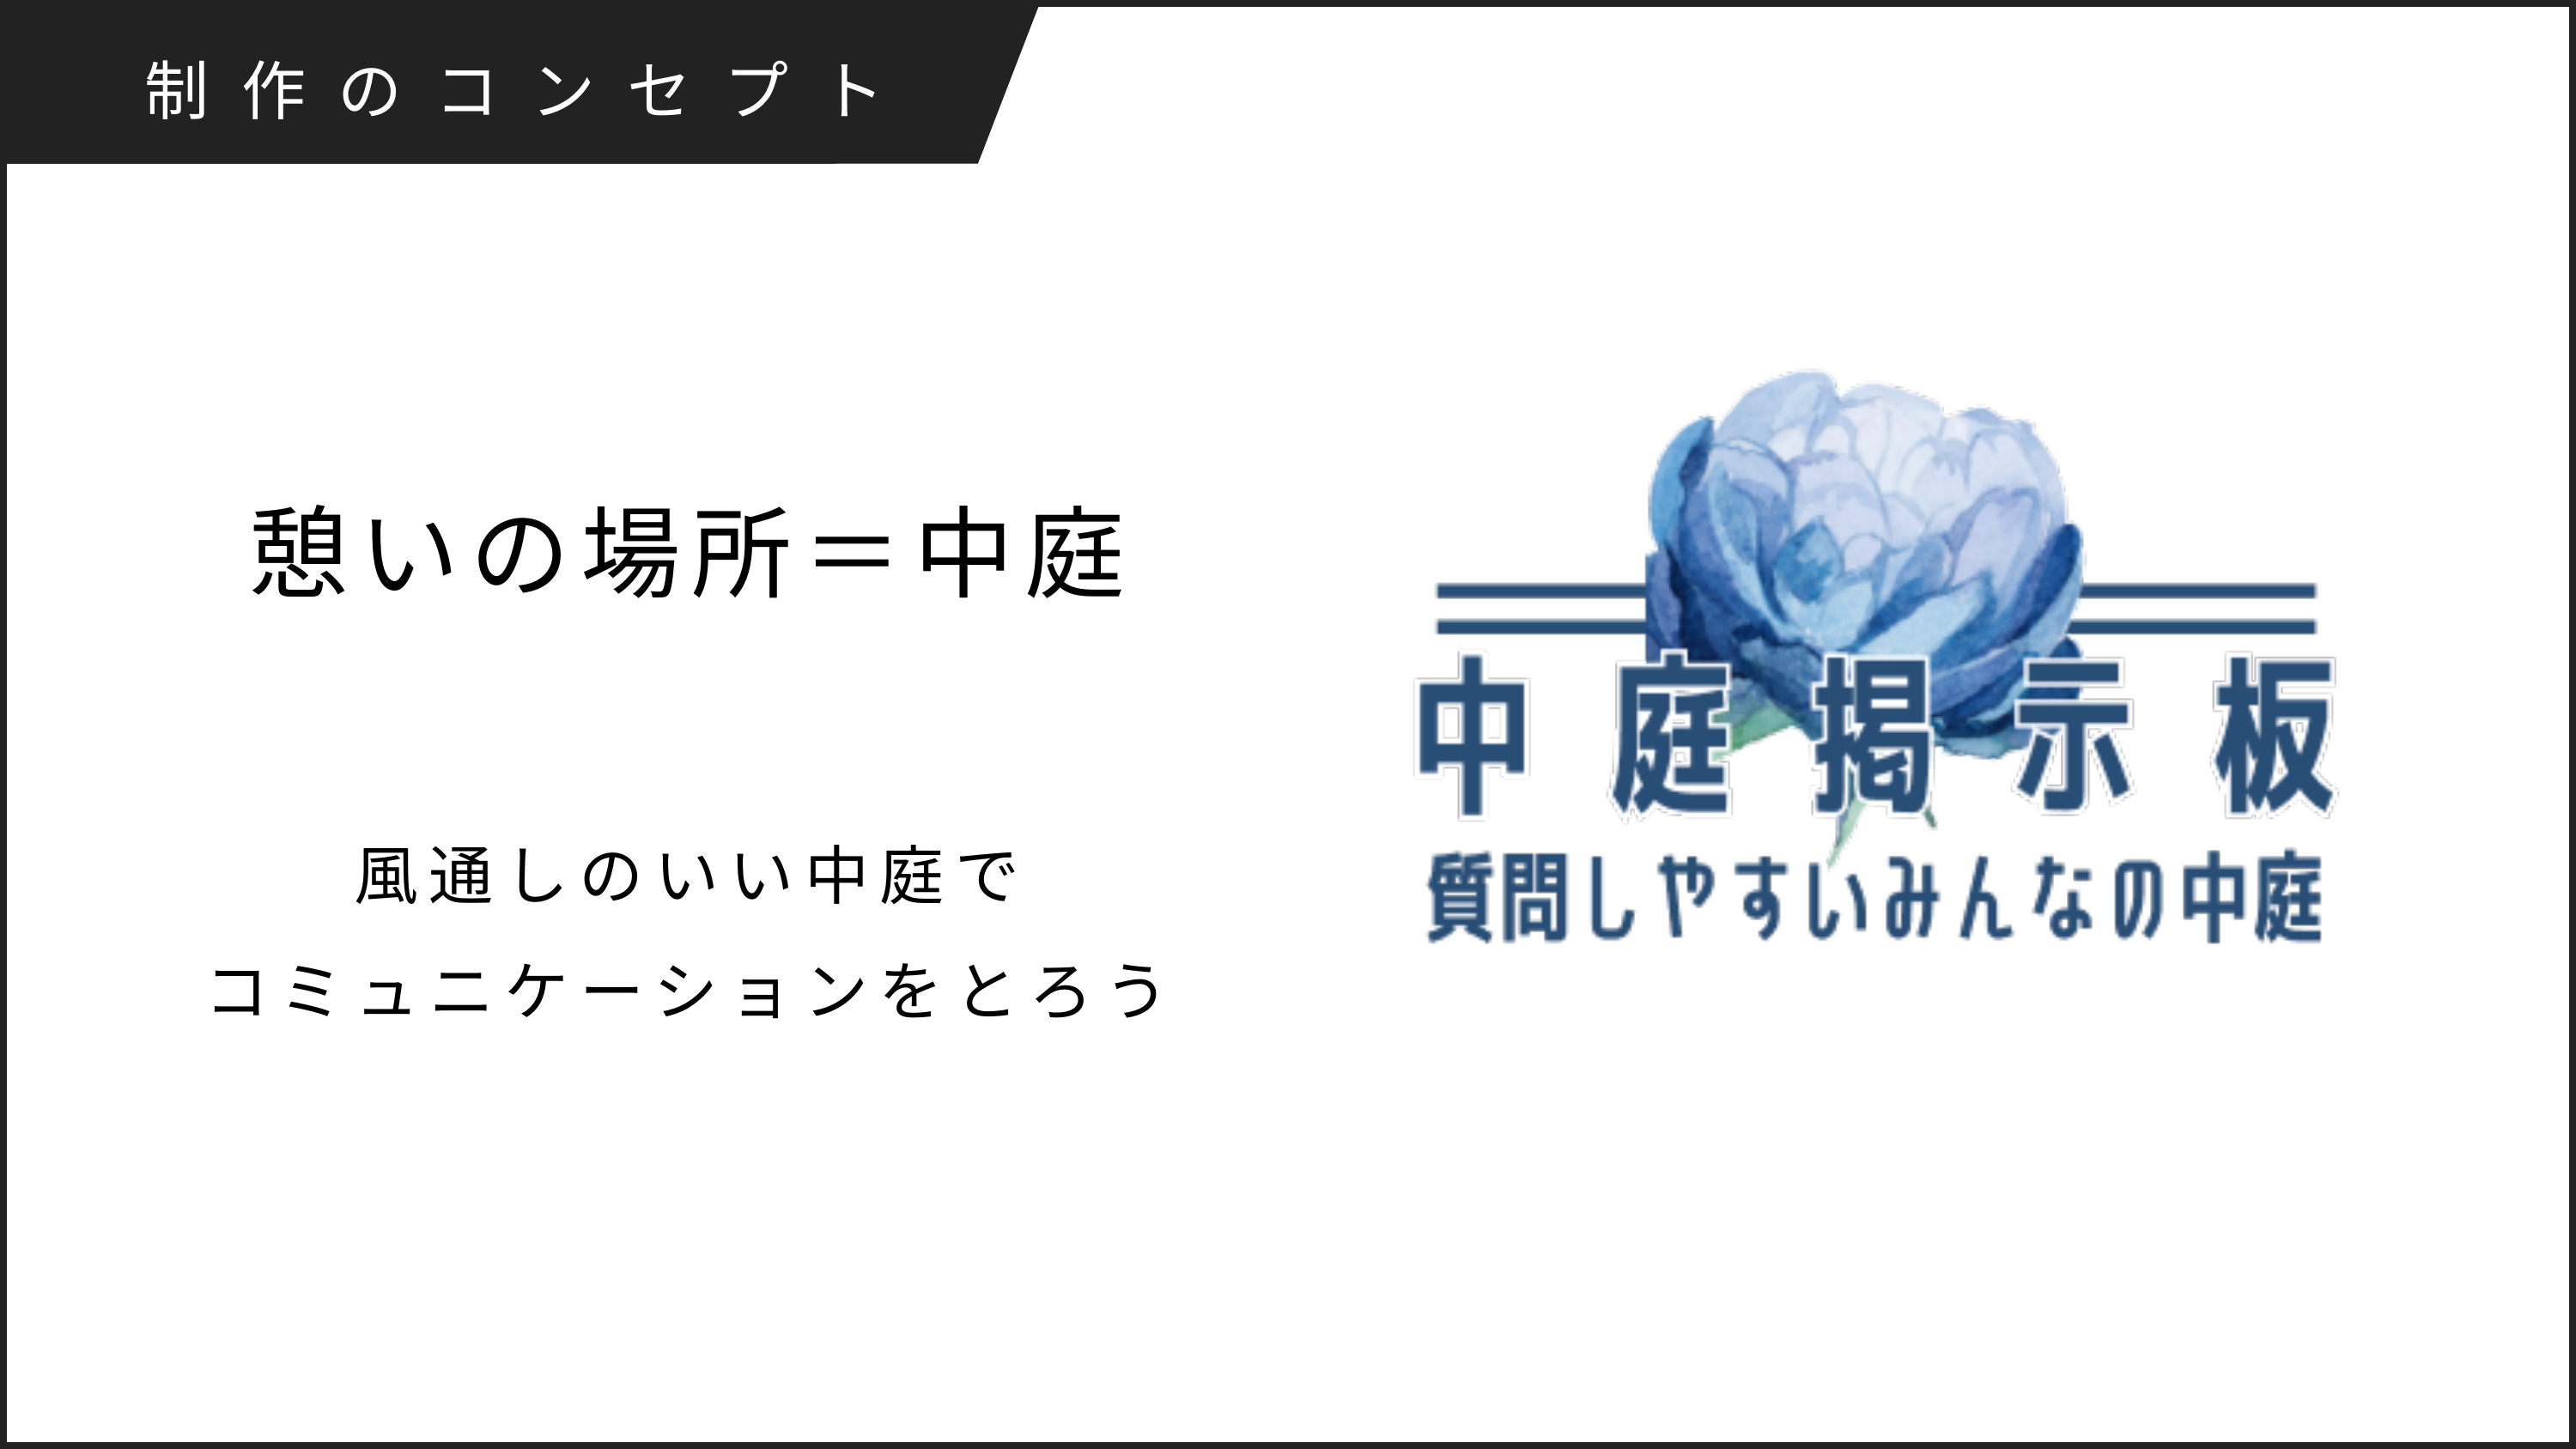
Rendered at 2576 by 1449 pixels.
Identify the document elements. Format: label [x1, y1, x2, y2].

text_box [0, 0, 2576, 1449]
text_box [0, 0, 2007, 268]
picture [1072, 323, 2576, 1126]
